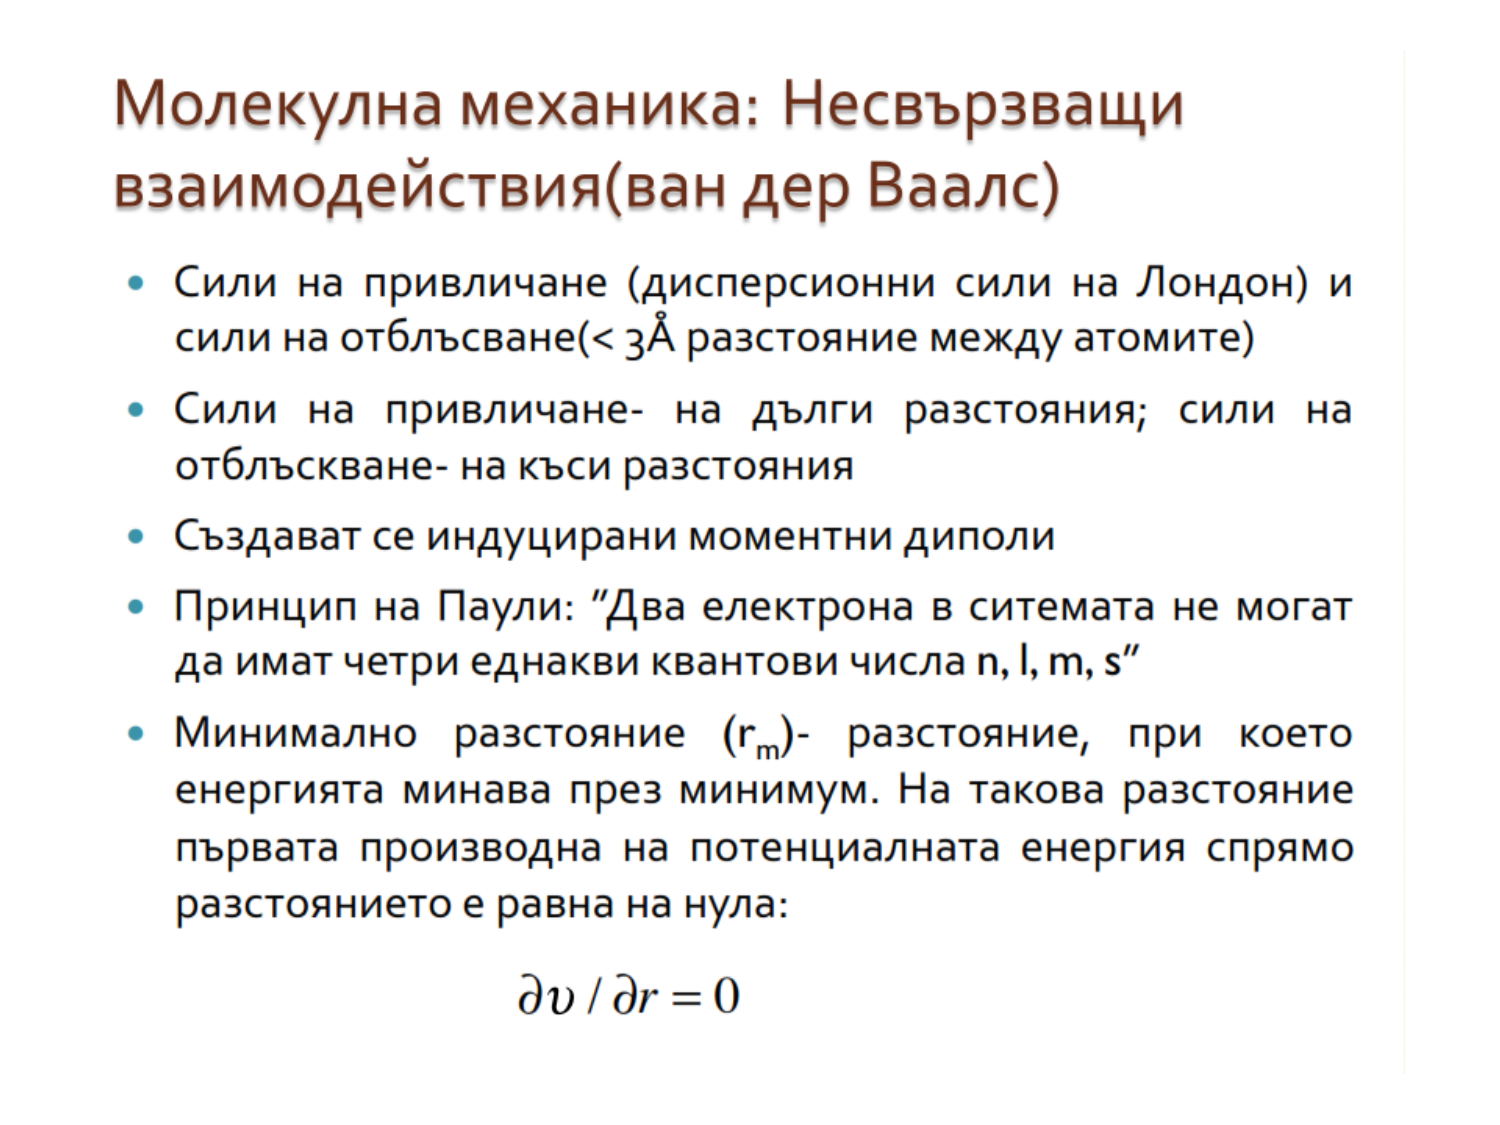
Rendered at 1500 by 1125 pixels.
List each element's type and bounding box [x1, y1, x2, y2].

picture [46, 51, 1454, 1074]
